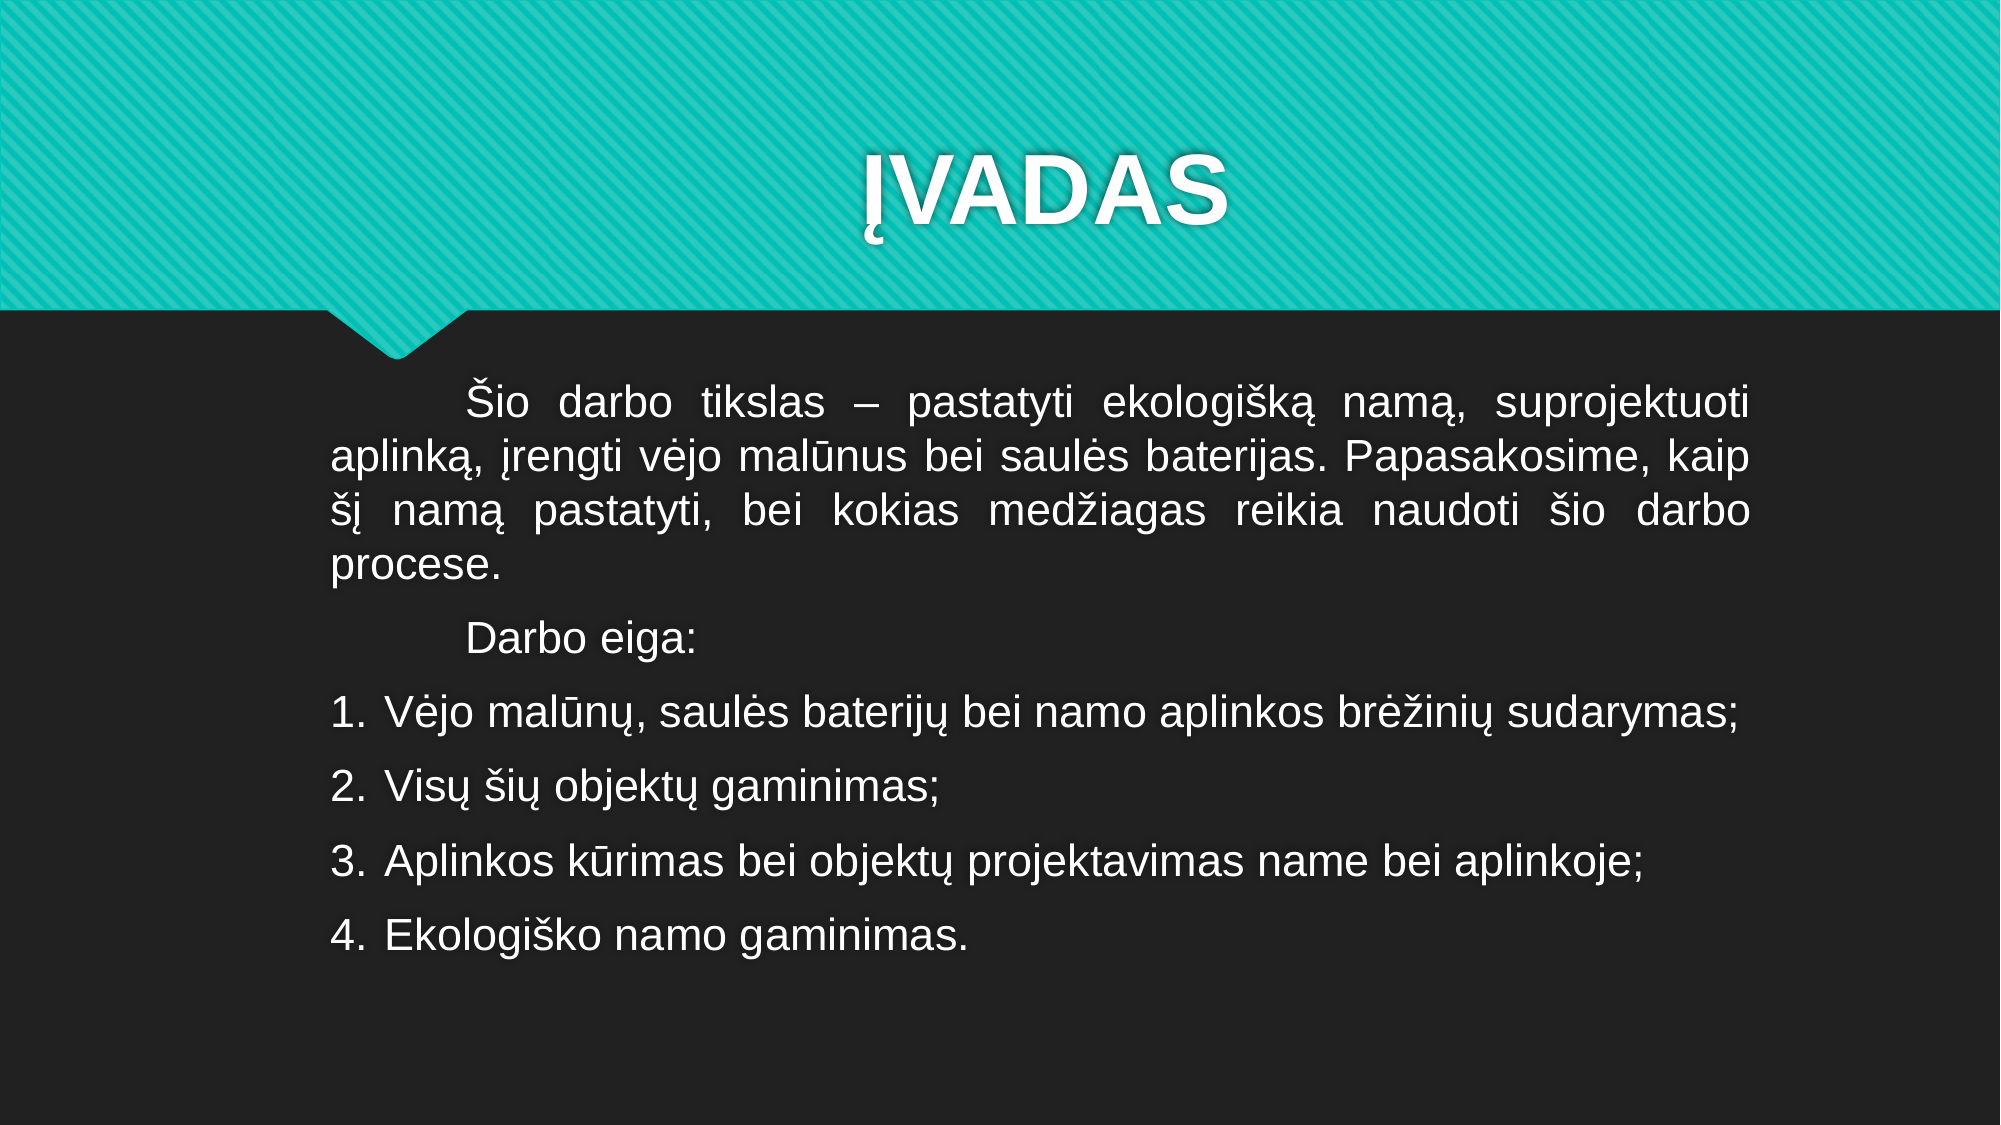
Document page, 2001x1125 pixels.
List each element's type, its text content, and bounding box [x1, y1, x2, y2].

list Šio darbo tikslas – pastatyti ekologišką namą, suprojektuoti aplinką, įrengti vėjo malūnus bei saulės baterijas. Papasakosime, kaip šį namą pastatyti, bei kokias medžiagas reikia naudoti šio darbo procese. Darbo eiga: Vėjo malūnų, saulės baterijų bei namo aplinkos brėžinių sudarymas; Visų šių objektų gaminimas; Aplinkos kūrimas bei objektų projektavimas name bei aplinkoje; Ekologiško namo gaminimas. [315, 364, 1767, 1008]
title ĮVADAS [315, 41, 1778, 252]
